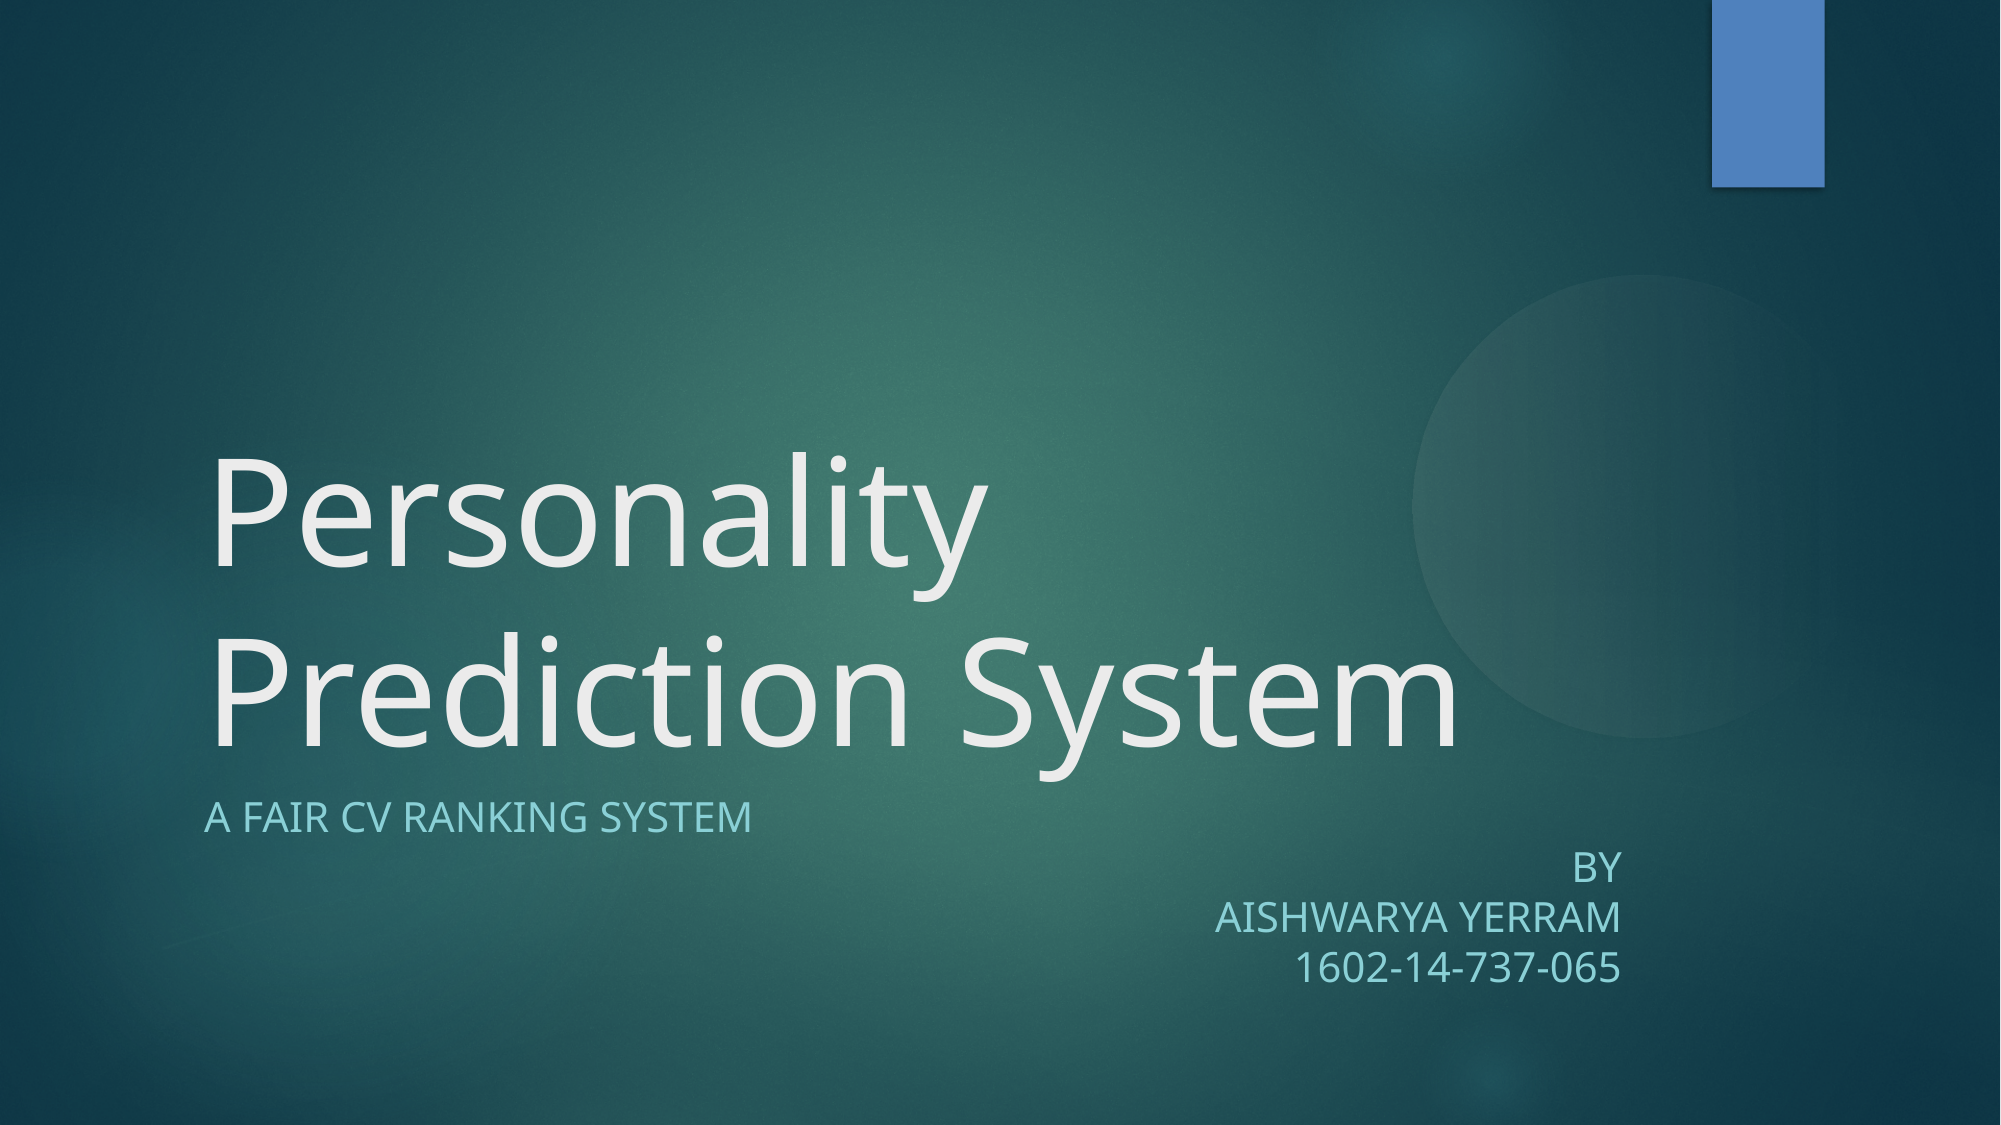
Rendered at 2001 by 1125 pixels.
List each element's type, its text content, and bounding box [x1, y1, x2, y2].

text_box A fair cv ranking system By Aishwarya yerram 1602-14-737-065 [189, 783, 1638, 925]
text_box Personality Prediction System [189, 237, 1638, 783]
picture [0, 0, 2001, 1125]
